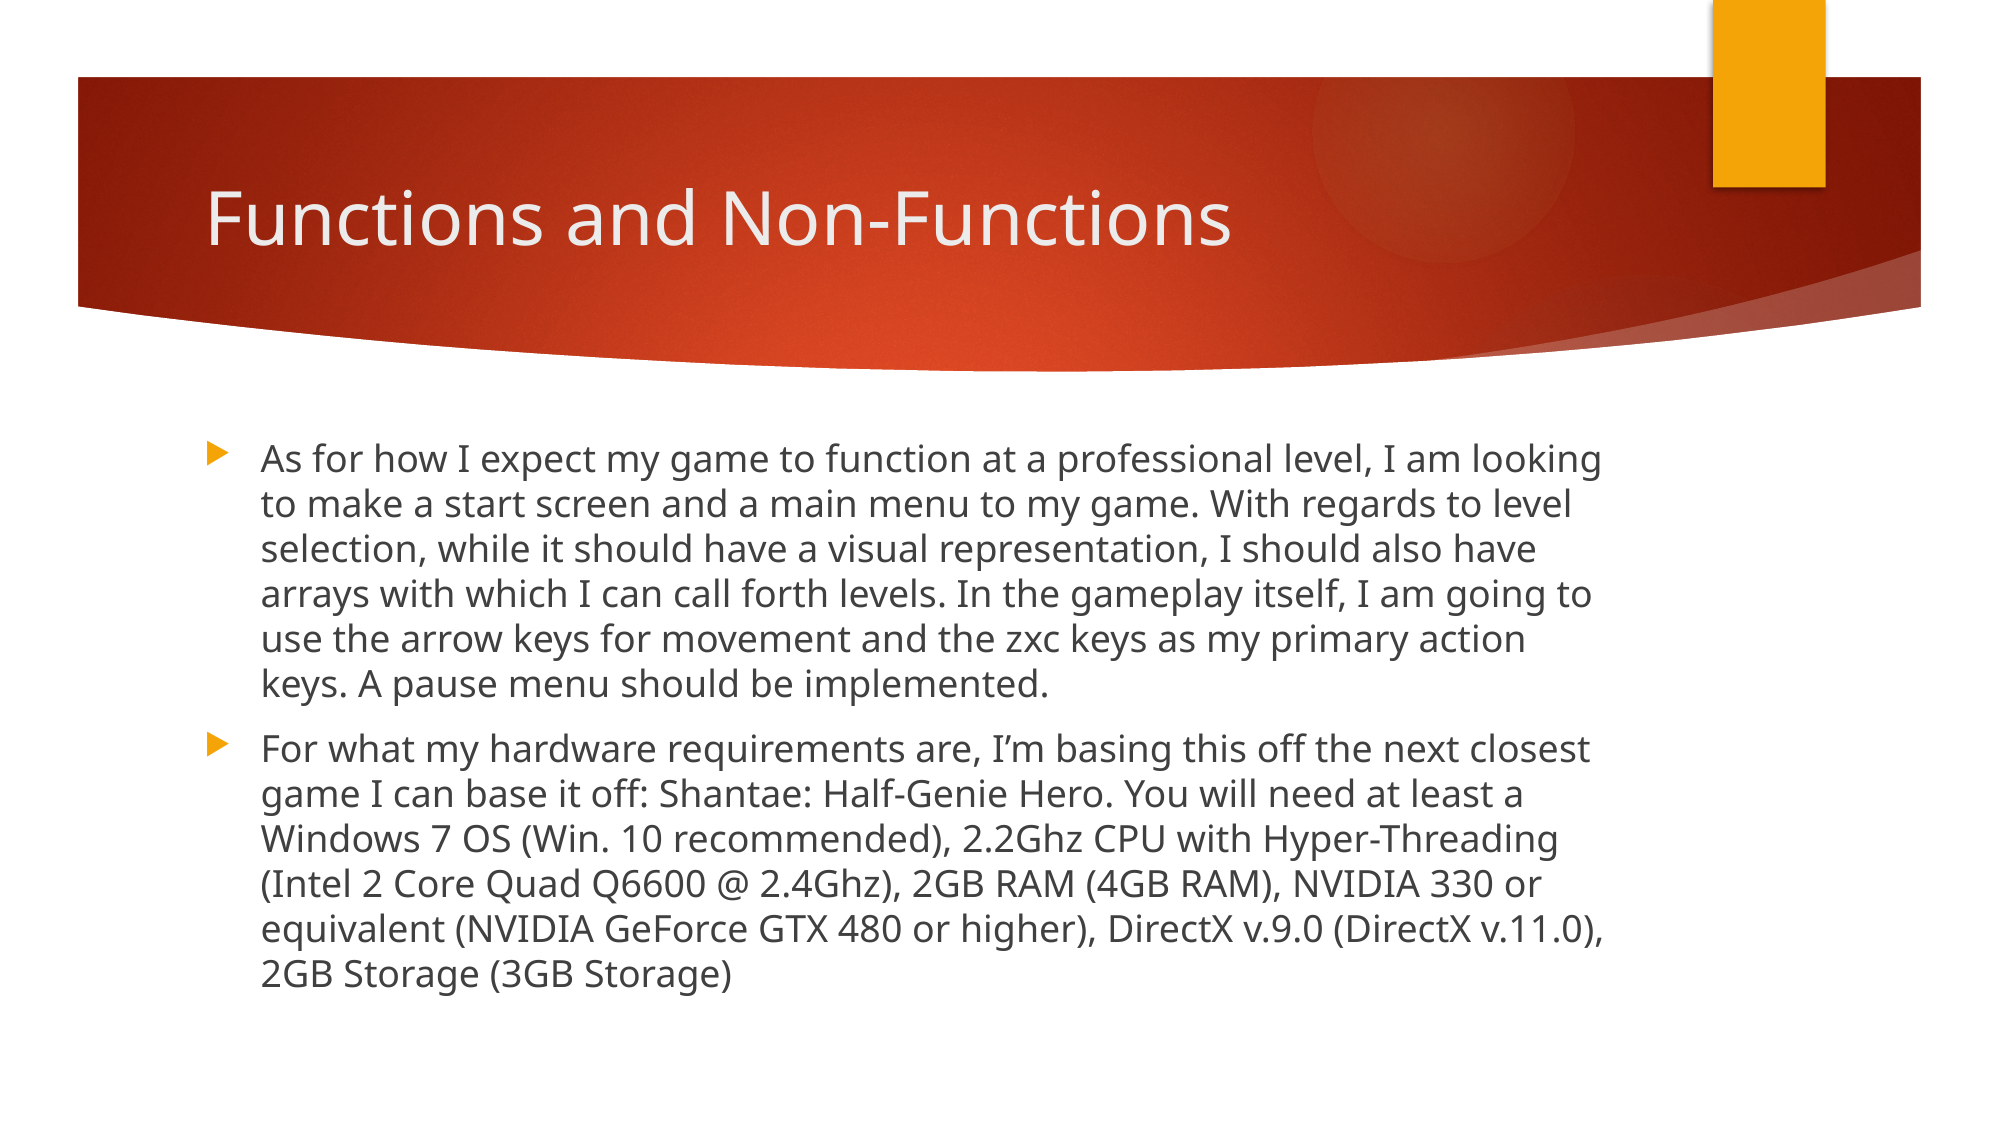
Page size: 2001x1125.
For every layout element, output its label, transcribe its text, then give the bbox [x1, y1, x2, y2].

title Functions and Non-Functions [189, 155, 1627, 275]
list As for how I expect my game to function at a professional level, I am looking to make a start screen and a main menu to my game. With regards to level selection, while it should have a visual representation, I should also have arrays with which I can call forth levels. In the gameplay itself, I am going to use the arrow keys for movement and the zxc keys as my primary action keys. A pause menu should be implemented. For what my hardware requirements are, I’m basing this off the next closest game I can base it off: Shantae: Half-Genie Hero. You will need at least a Windows 7 OS (Win. 10 recommended), 2.2Ghz CPU with Hyper-Threading (Intel 2 Core Quad Q6600 @ 2.4Ghz), 2GB RAM (4GB RAM), NVIDIA 330 or equivalent (NVIDIA GeForce GTX 480 or higher), DirectX v.9.0 (DirectX v.11.0), 2GB Storage (3GB Storage) [189, 427, 1627, 1065]
